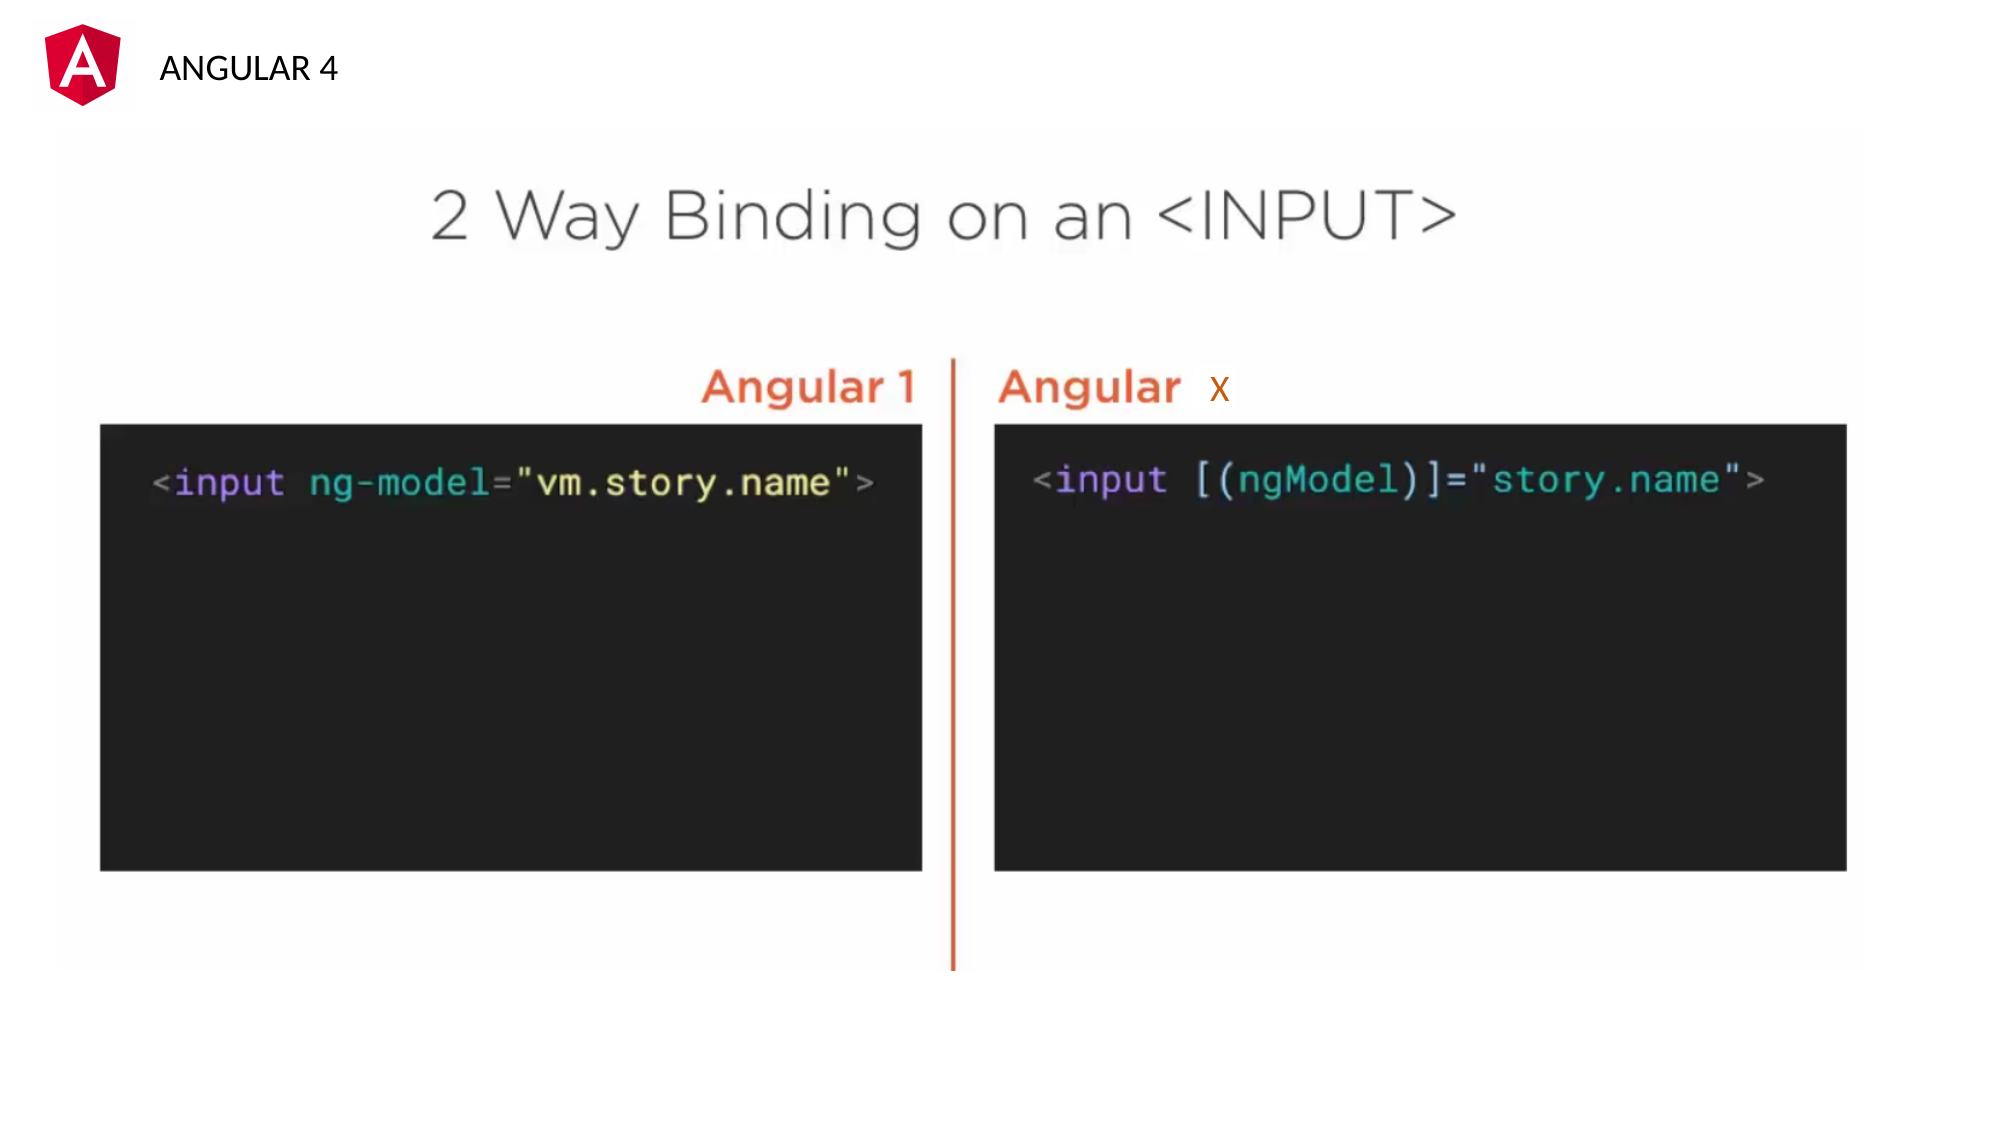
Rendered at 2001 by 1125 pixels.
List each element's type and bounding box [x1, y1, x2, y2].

picture [57, 130, 1864, 971]
picture [31, 19, 138, 112]
